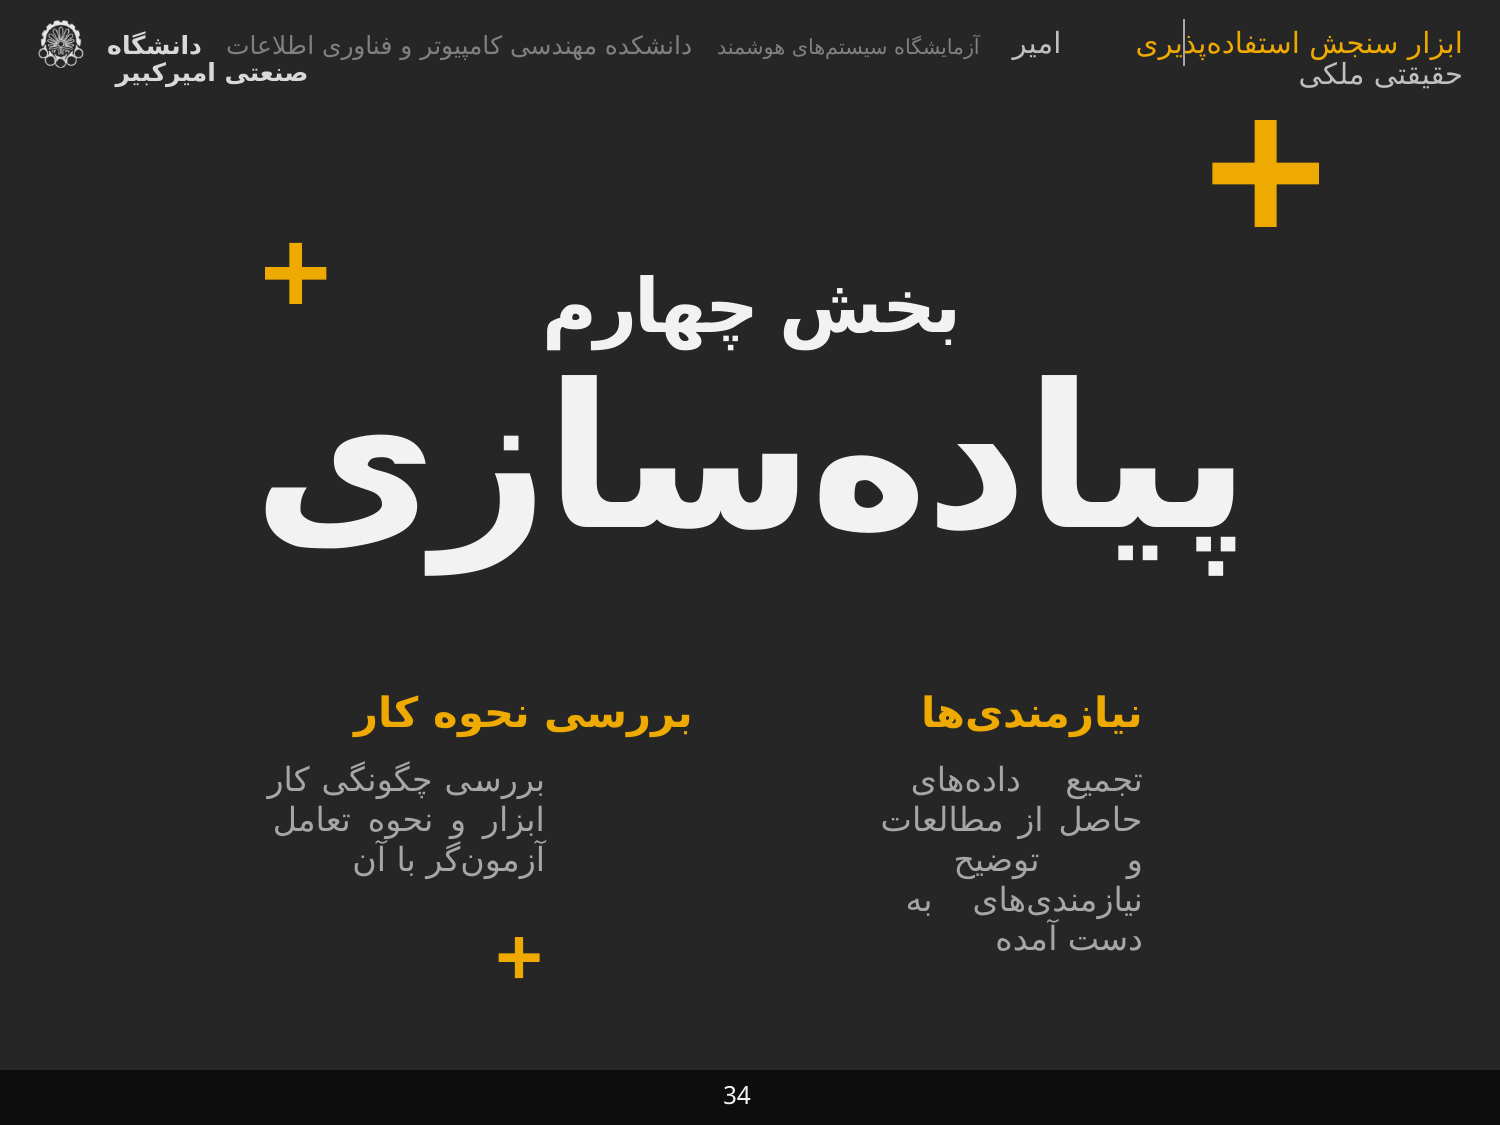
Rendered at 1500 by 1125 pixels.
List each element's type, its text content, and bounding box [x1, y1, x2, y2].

text_box بررسی چگونگی کار ابزار و نحوه تعامل آزمون‌گر با آن [251, 750, 561, 884]
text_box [28, 18, 1479, 68]
text_box نیازمندی‌ها بررسی نحوه کار [295, 678, 1158, 751]
slide_number 34 [568, 1072, 906, 1115]
text_box [264, 242, 327, 305]
text_box [498, 936, 541, 979]
text_box [1211, 119, 1320, 228]
text_box بخش چهارم پیاده‌سازی [102, 120, 1402, 593]
text_box تجمیع داده‌های حاصل از مطالعات و توضیح نیازمندی‌های به دست آمده [861, 750, 1158, 940]
